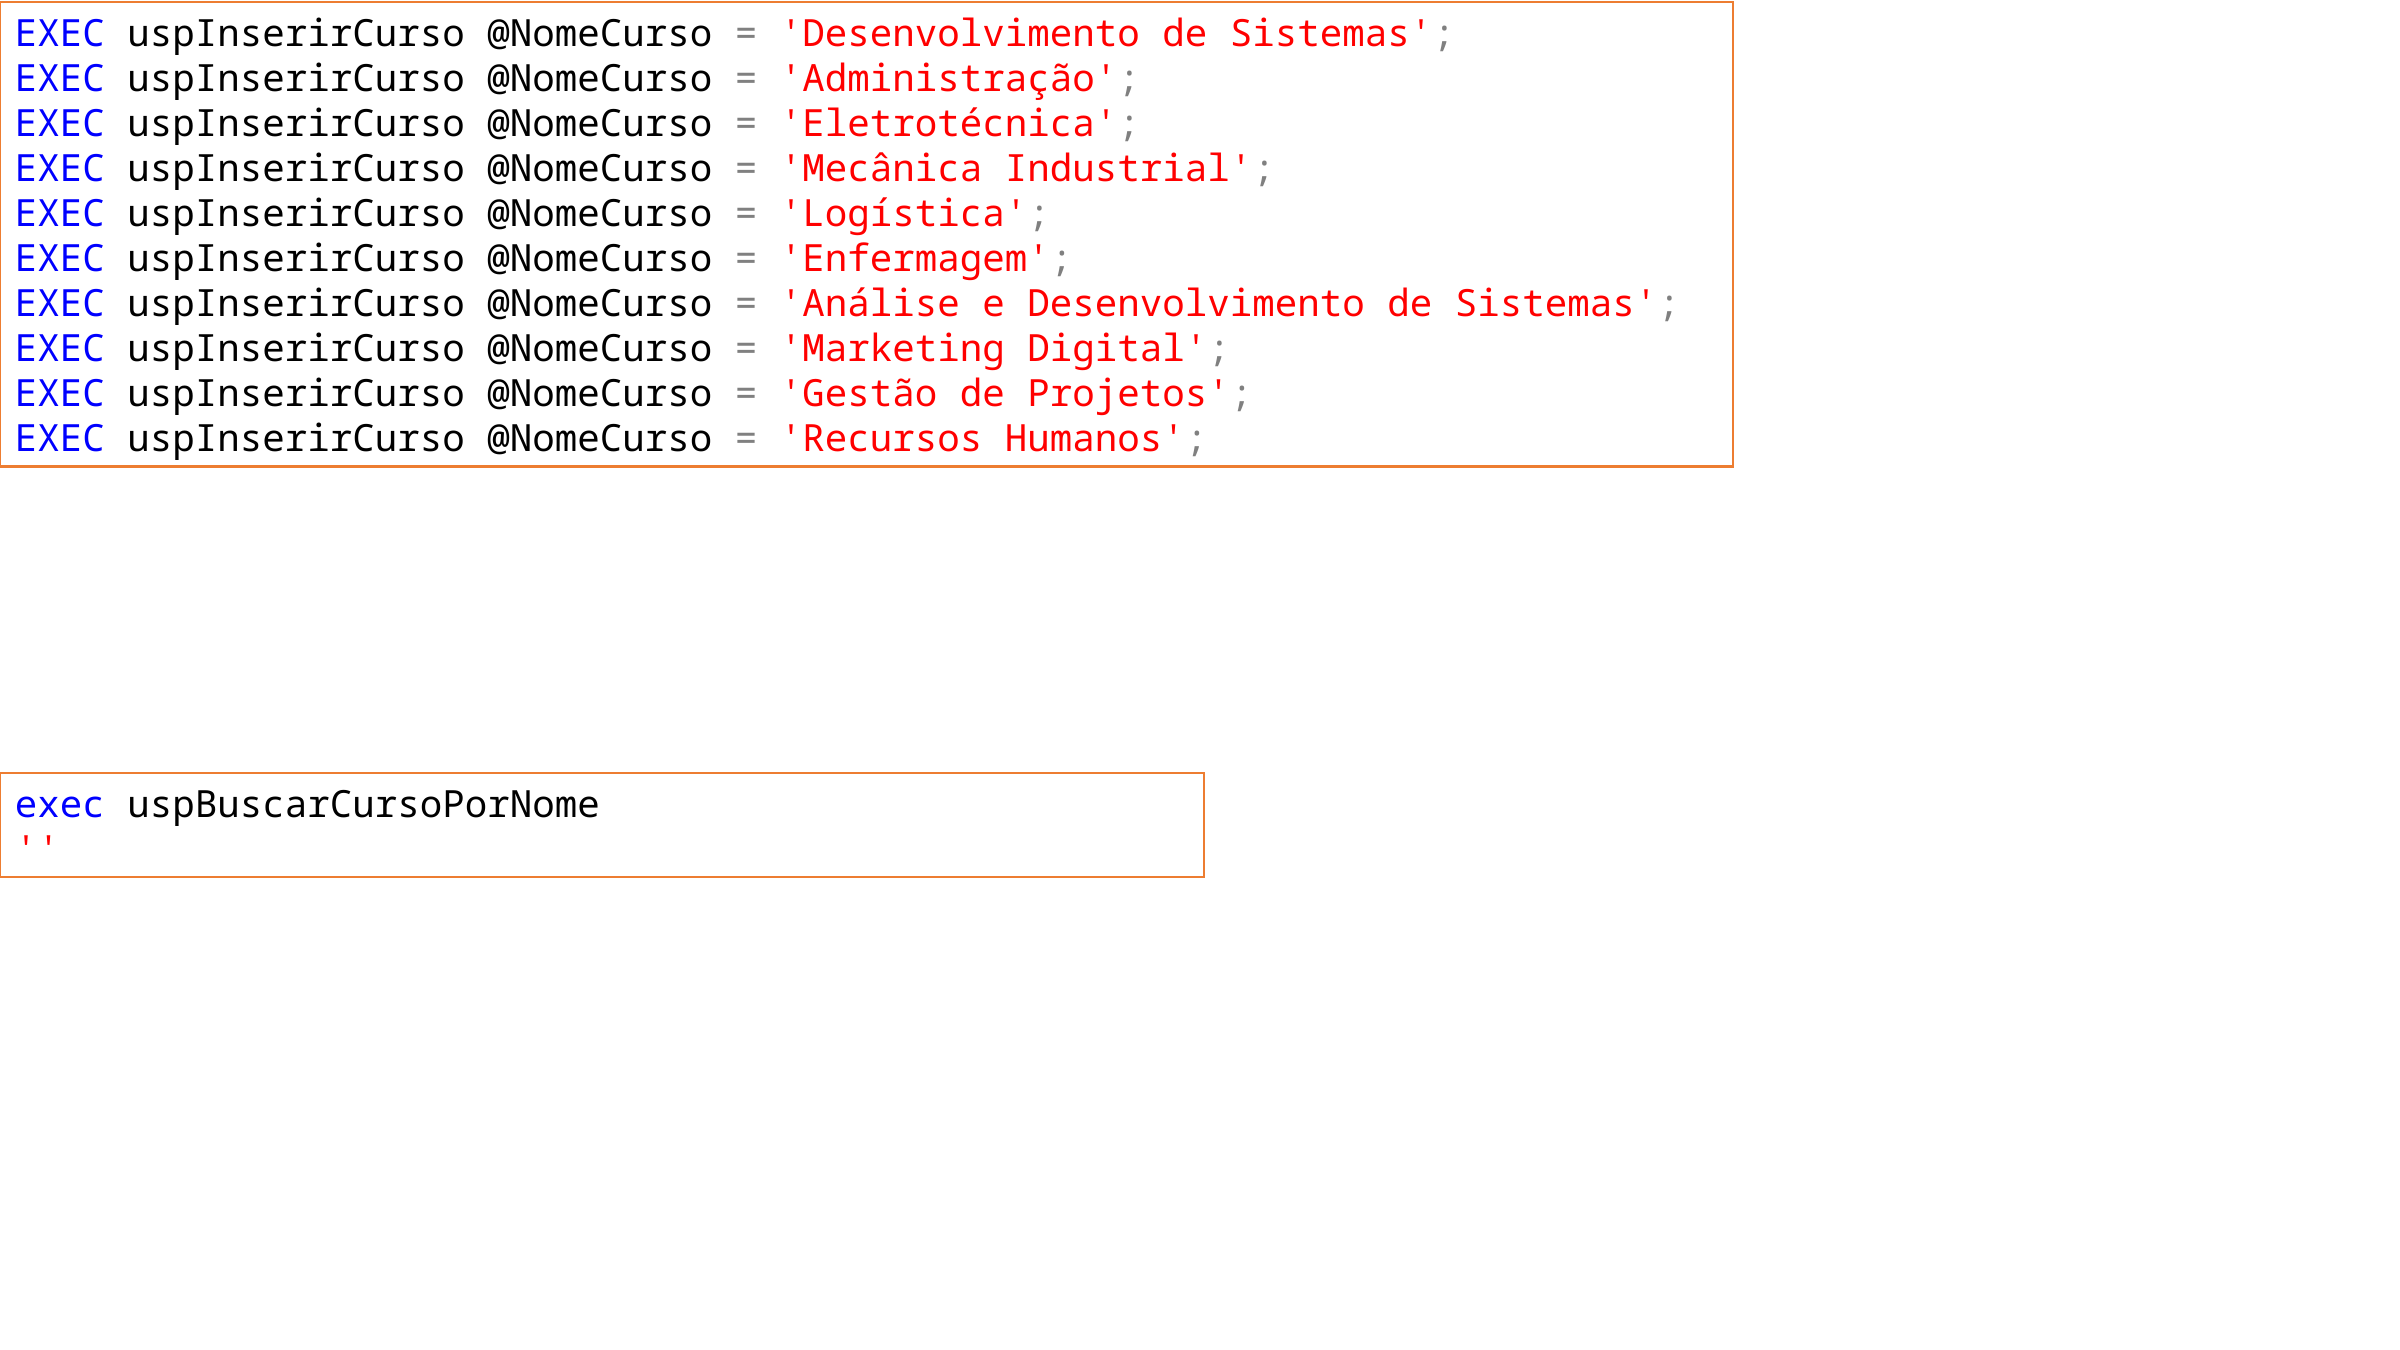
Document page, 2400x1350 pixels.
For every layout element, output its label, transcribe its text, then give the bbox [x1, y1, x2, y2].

text_box EXEC uspInserirCurso @NomeCurso = 'Desenvolvimento de Sistemas'; EXEC uspInserirCurso @NomeCurso = 'Administração'; EXEC uspInserirCurso @NomeCurso = 'Eletrotécnica'; EXEC uspInserirCurso @NomeCurso = 'Mecânica Industrial'; EXEC uspInserirCurso @NomeCurso = 'Logística'; EXEC uspInserirCurso @NomeCurso = 'Enfermagem'; EXEC uspInserirCurso @NomeCurso = 'Análise e Desenvolvimento de Sistemas'; EXEC uspInserirCurso @NomeCurso = 'Marketing Digital'; EXEC uspInserirCurso @NomeCurso = 'Gestão de Projetos'; EXEC uspInserirCurso @NomeCurso = 'Recursos Humanos'; [0, 1, 1734, 468]
text_box exec uspBuscarCursoPorNome '' [0, 772, 1205, 878]
